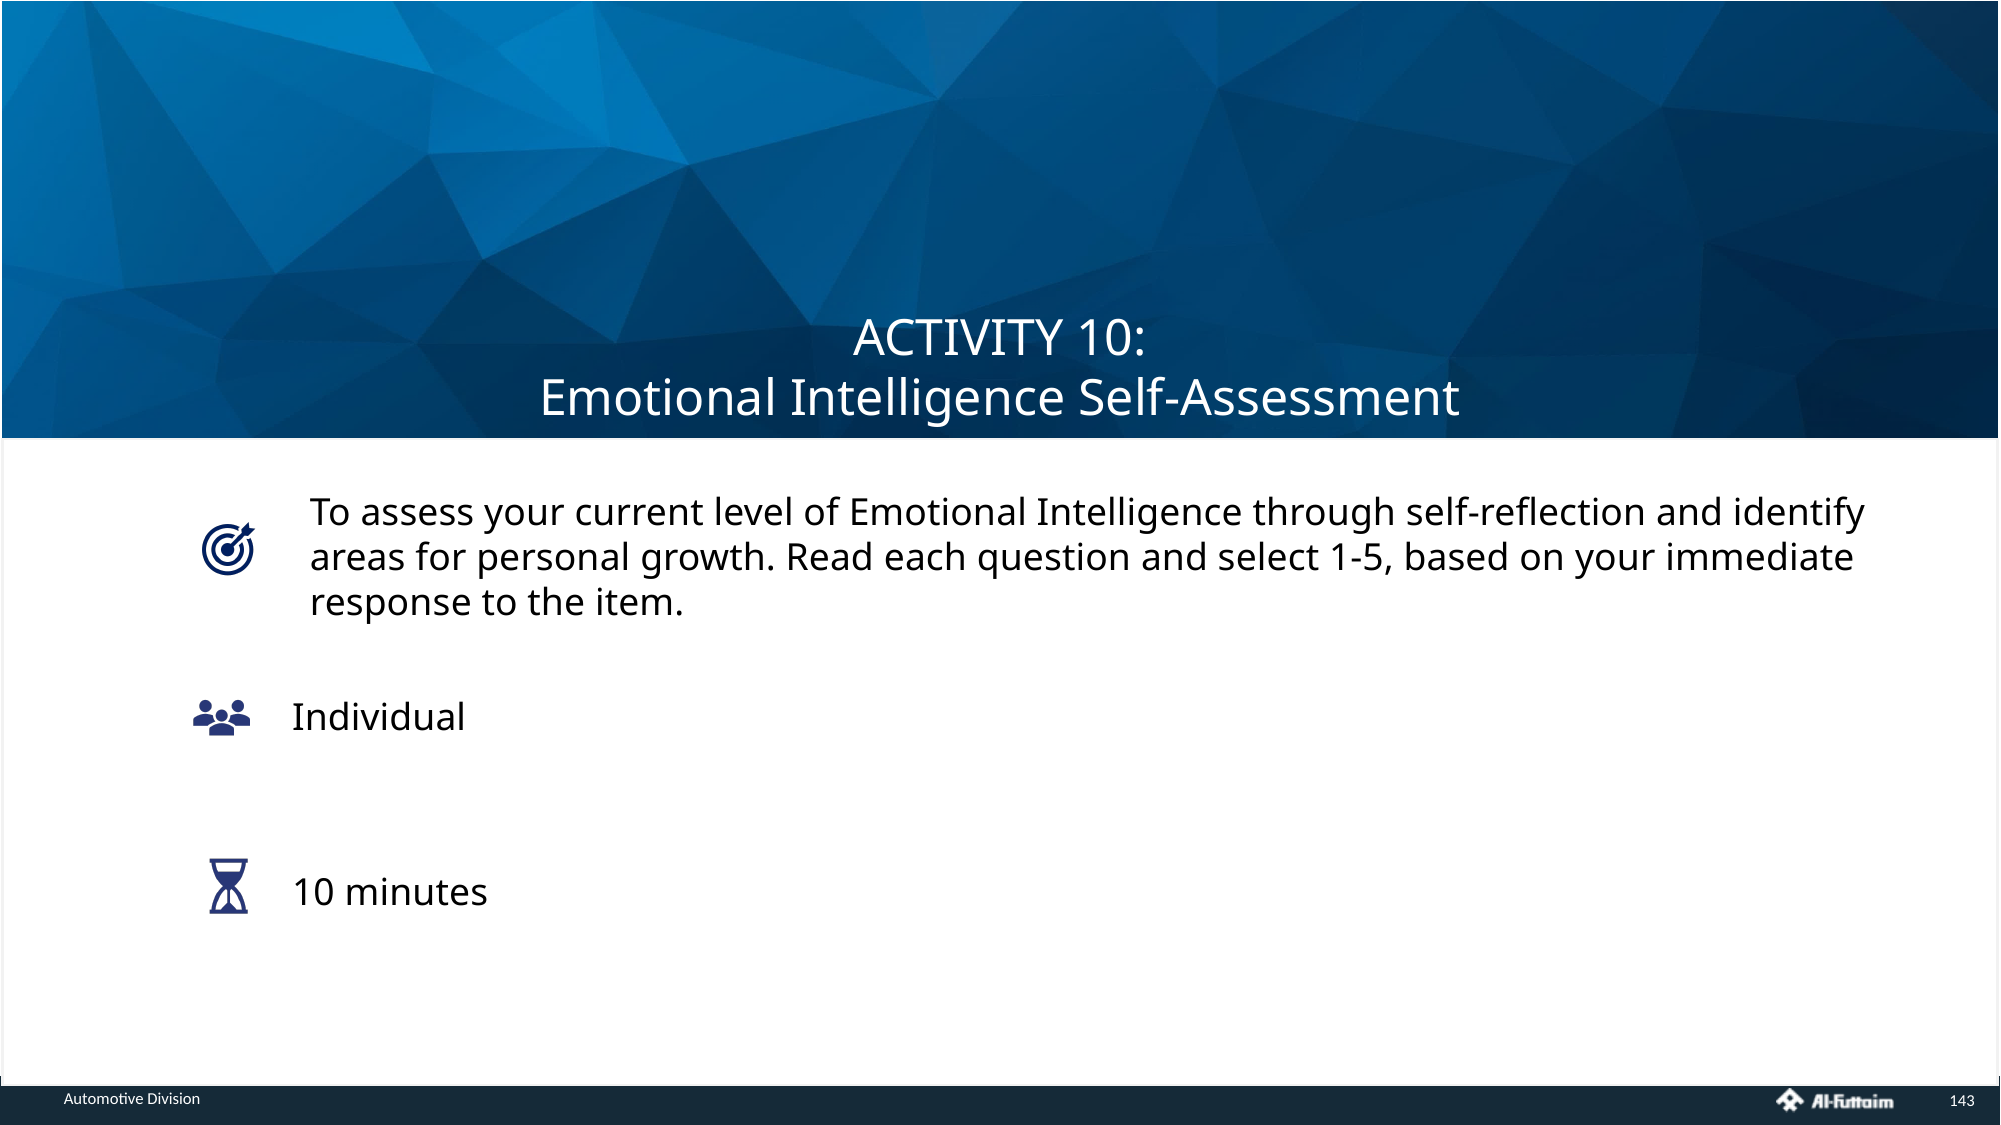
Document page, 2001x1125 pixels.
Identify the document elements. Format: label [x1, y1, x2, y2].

picture [189, 685, 254, 750]
text_box [2, 1, 1998, 1086]
picture [195, 853, 261, 919]
picture [196, 516, 261, 581]
